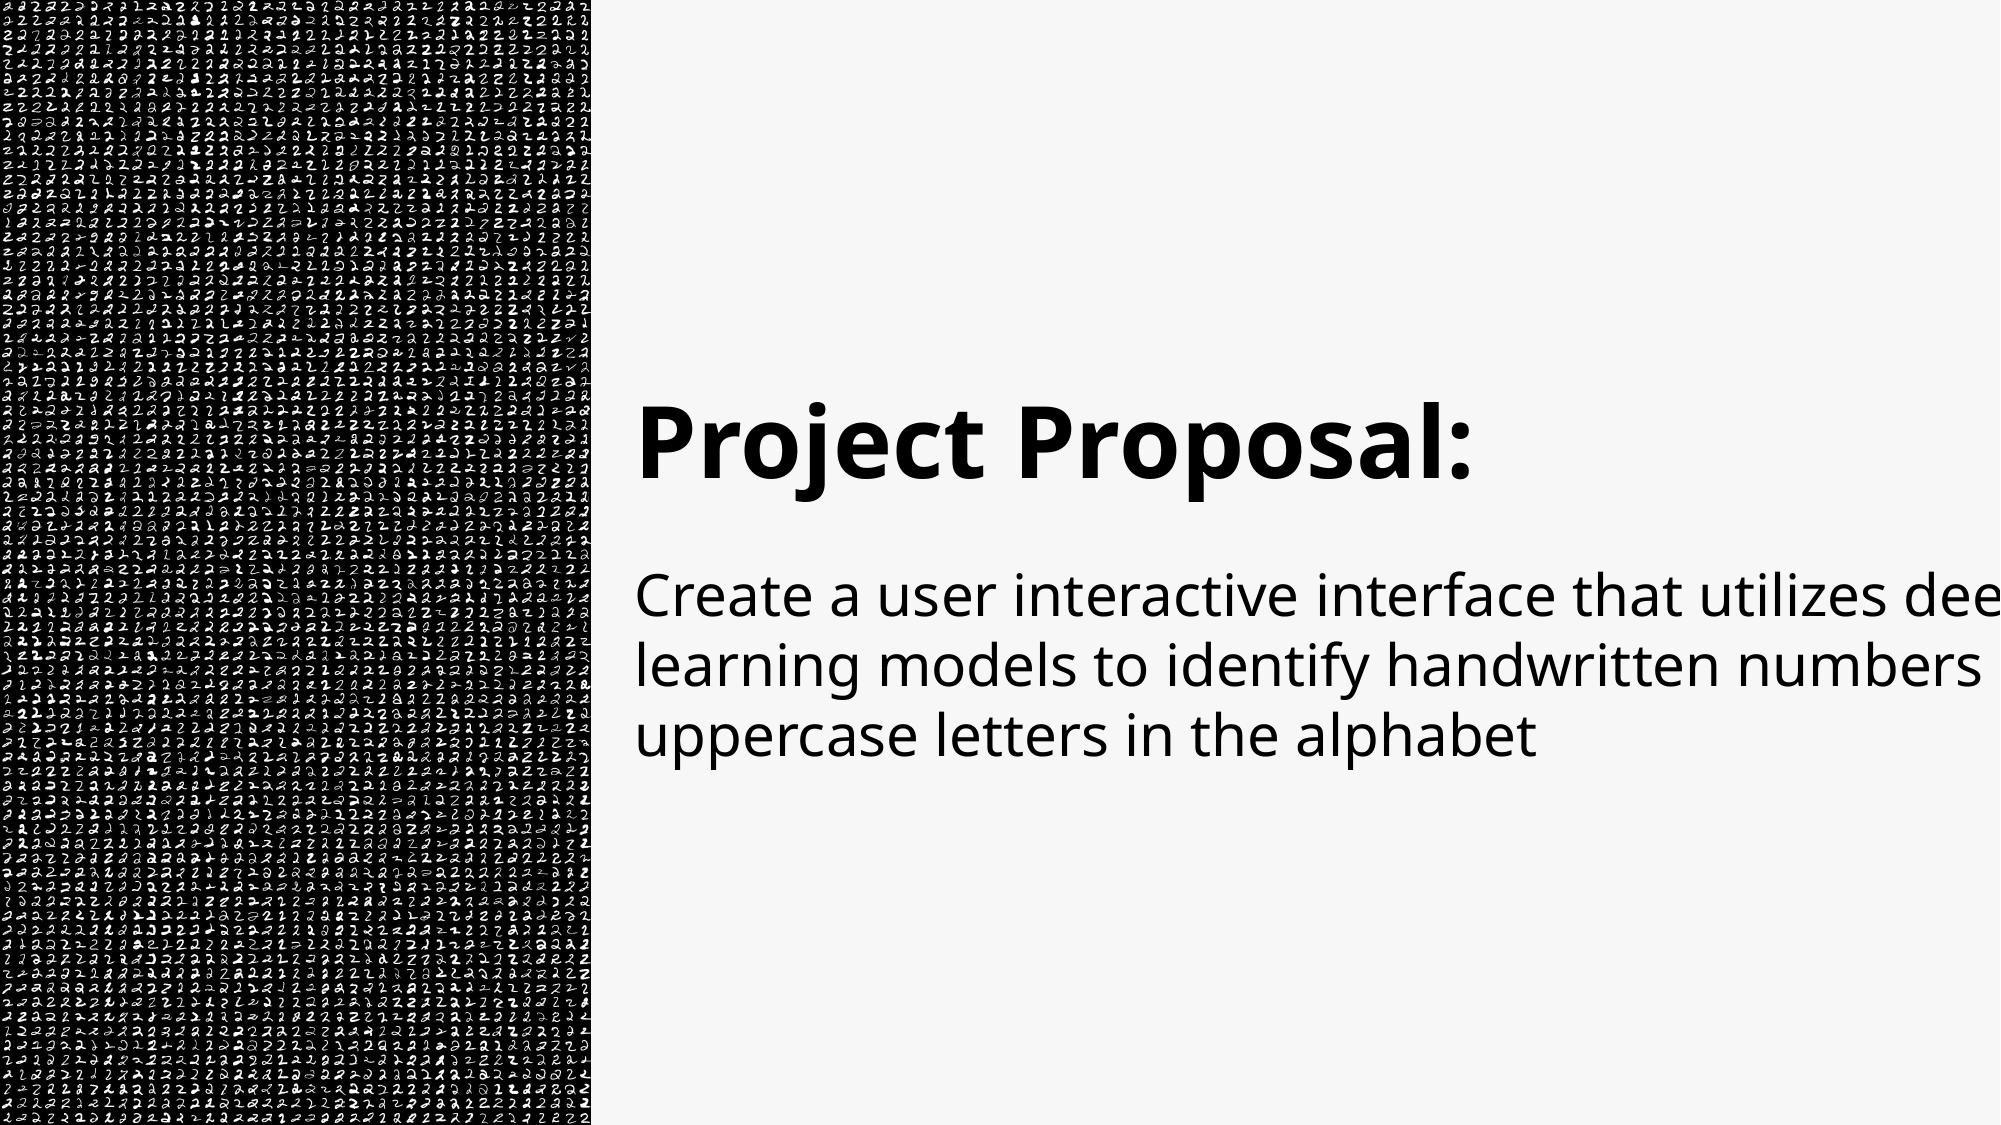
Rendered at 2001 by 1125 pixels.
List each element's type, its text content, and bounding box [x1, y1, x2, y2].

picture [0, 0, 591, 1125]
text_box Project Proposal: [619, 371, 1670, 506]
text_box Create a user interactive interface that utilizes deep learning models to identify handwritten numbers and uppercase letters in the alphabet [620, 551, 2000, 846]
